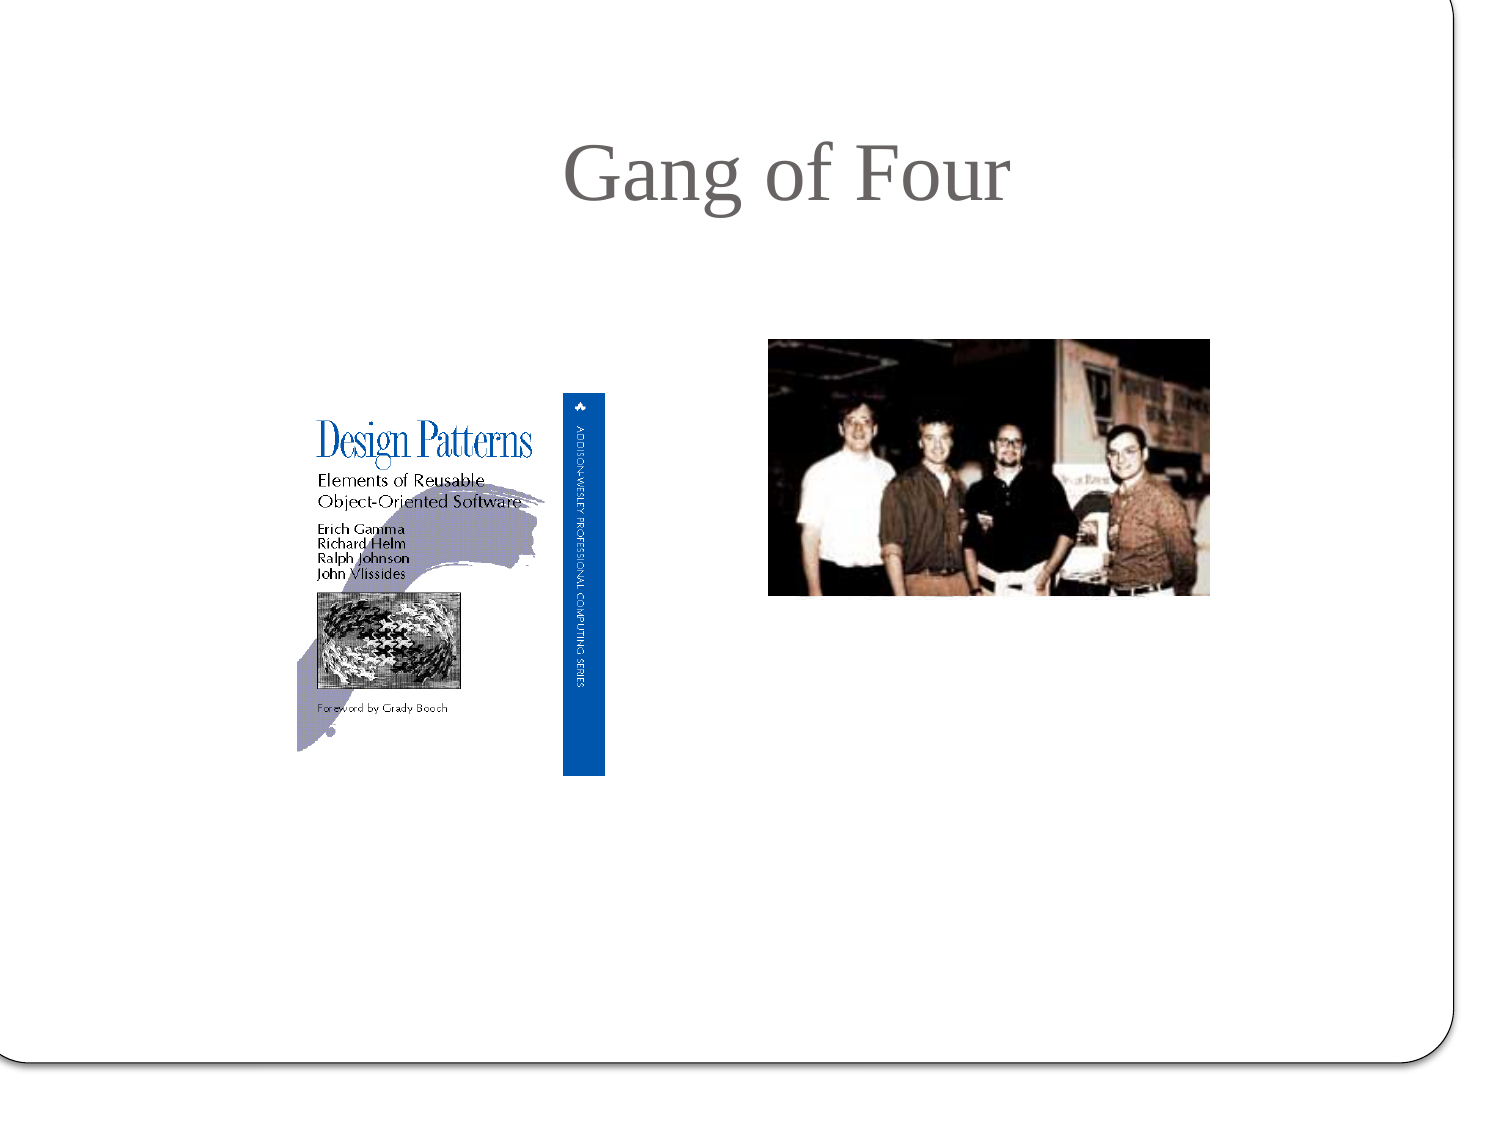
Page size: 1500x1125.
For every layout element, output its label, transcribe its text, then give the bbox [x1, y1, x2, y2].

picture [768, 339, 1210, 596]
picture [297, 393, 605, 776]
title Gang of Four [150, 45, 1425, 233]
